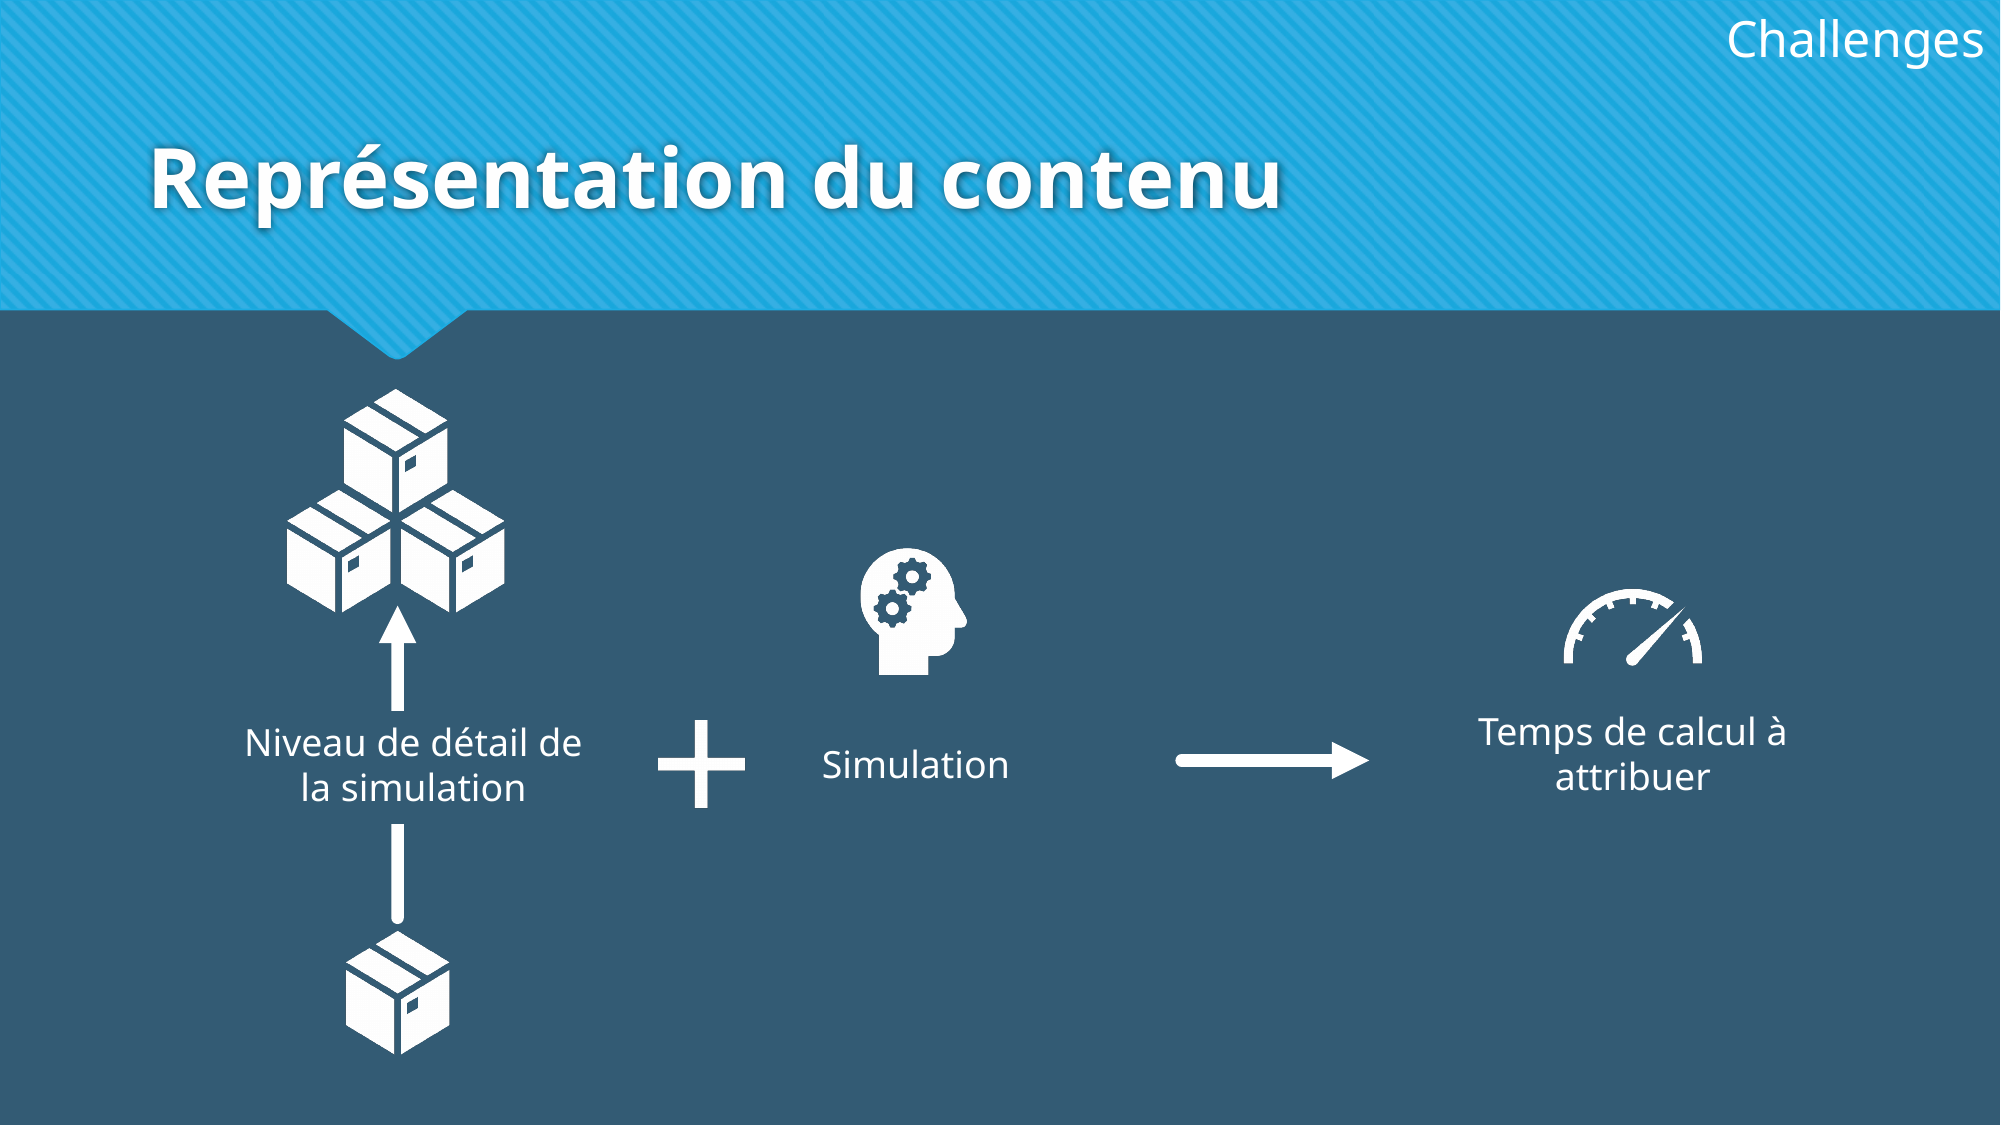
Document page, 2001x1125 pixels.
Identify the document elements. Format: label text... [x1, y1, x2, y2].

picture [137, 711, 754, 825]
picture [1557, 550, 1709, 702]
text_box Simulation [791, 733, 1041, 794]
picture [263, 375, 528, 627]
title Représentation du contenu [132, 73, 1868, 233]
picture [838, 539, 989, 690]
picture [322, 917, 473, 1068]
text_box Temps de calcul à attribuer [1461, 701, 1805, 806]
text_box Challenges [1610, 0, 2000, 75]
